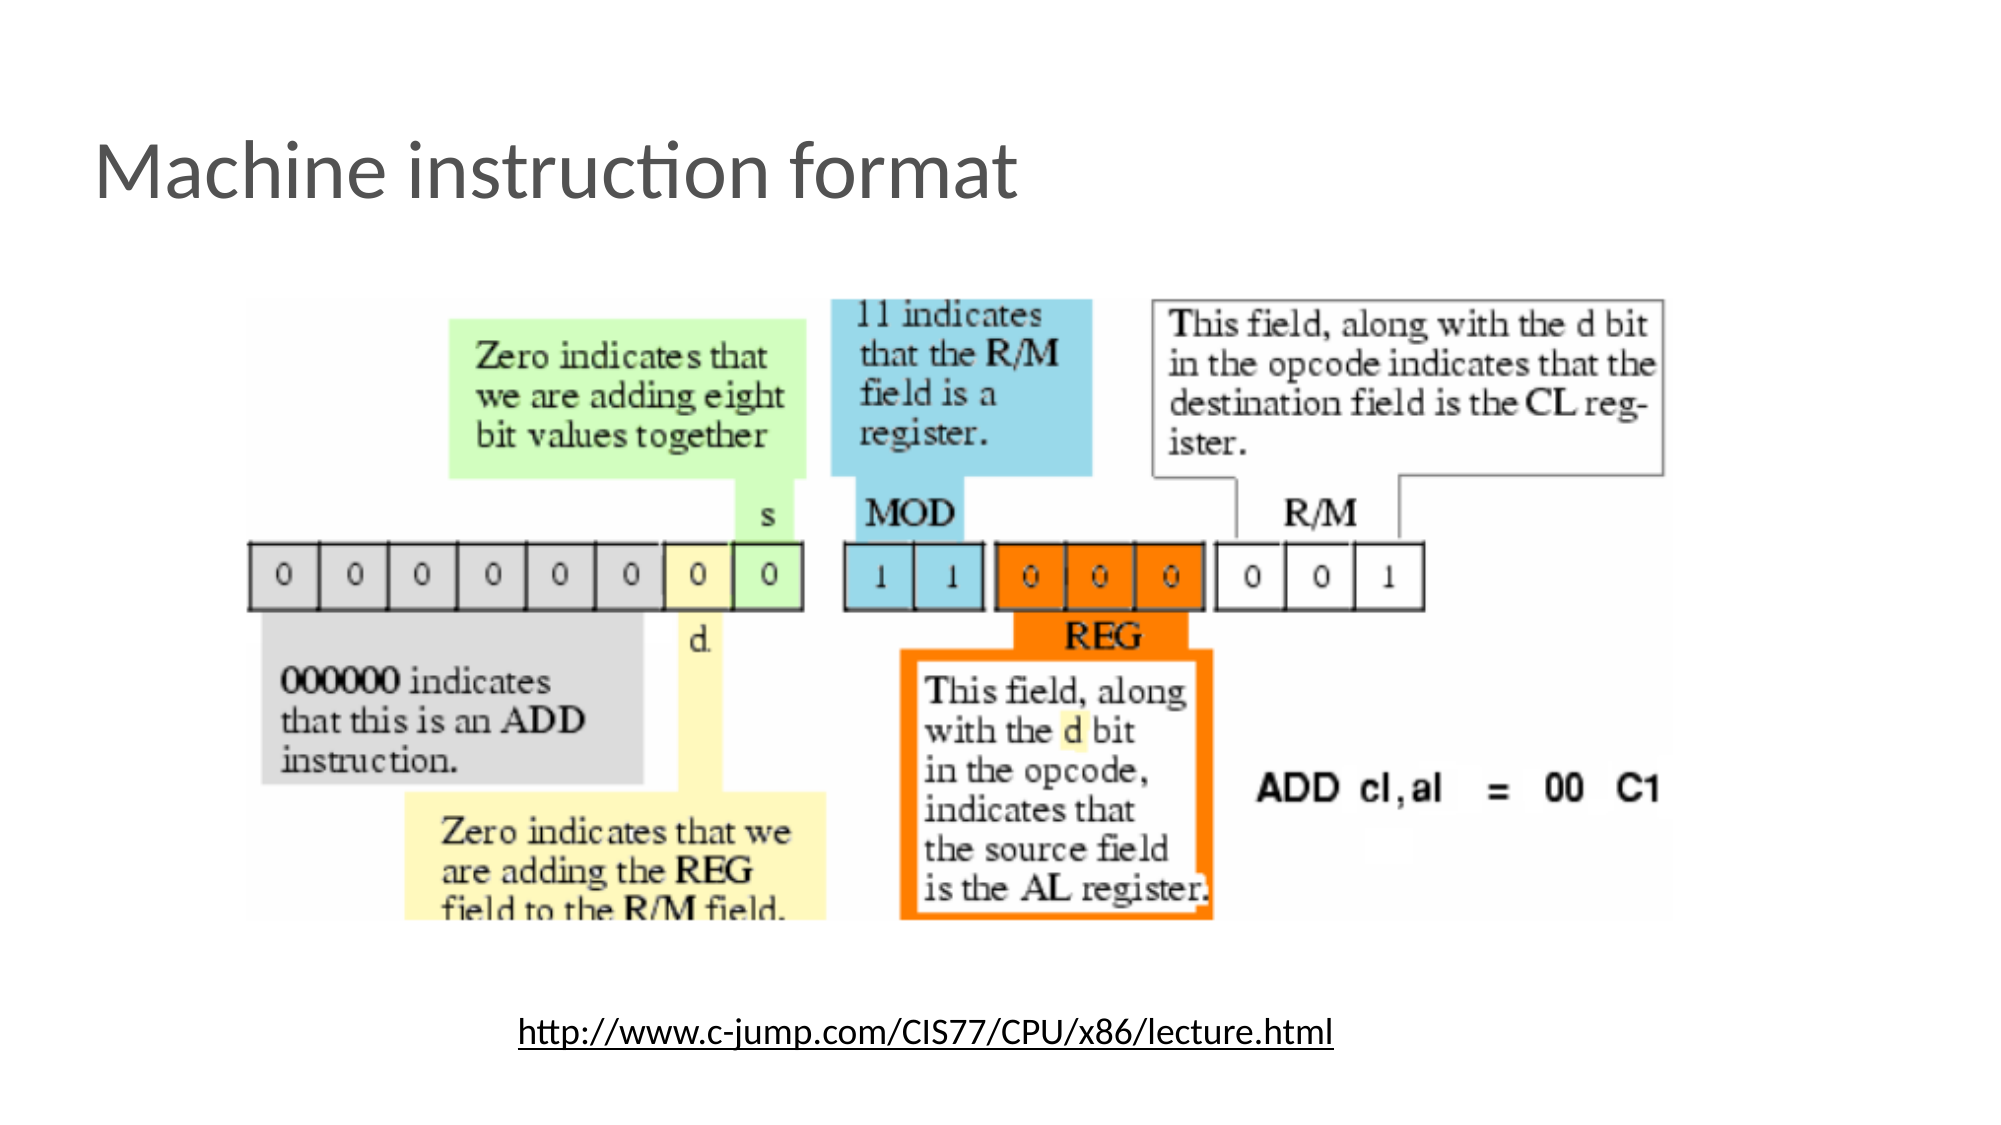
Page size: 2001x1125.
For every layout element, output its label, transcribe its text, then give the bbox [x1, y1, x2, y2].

title Machine instruction format [93, 93, 1900, 250]
text_box http://www.c-jump.com/CIS77/CPU/x86/lecture.html [502, 999, 1514, 1060]
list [202, 275, 1757, 955]
